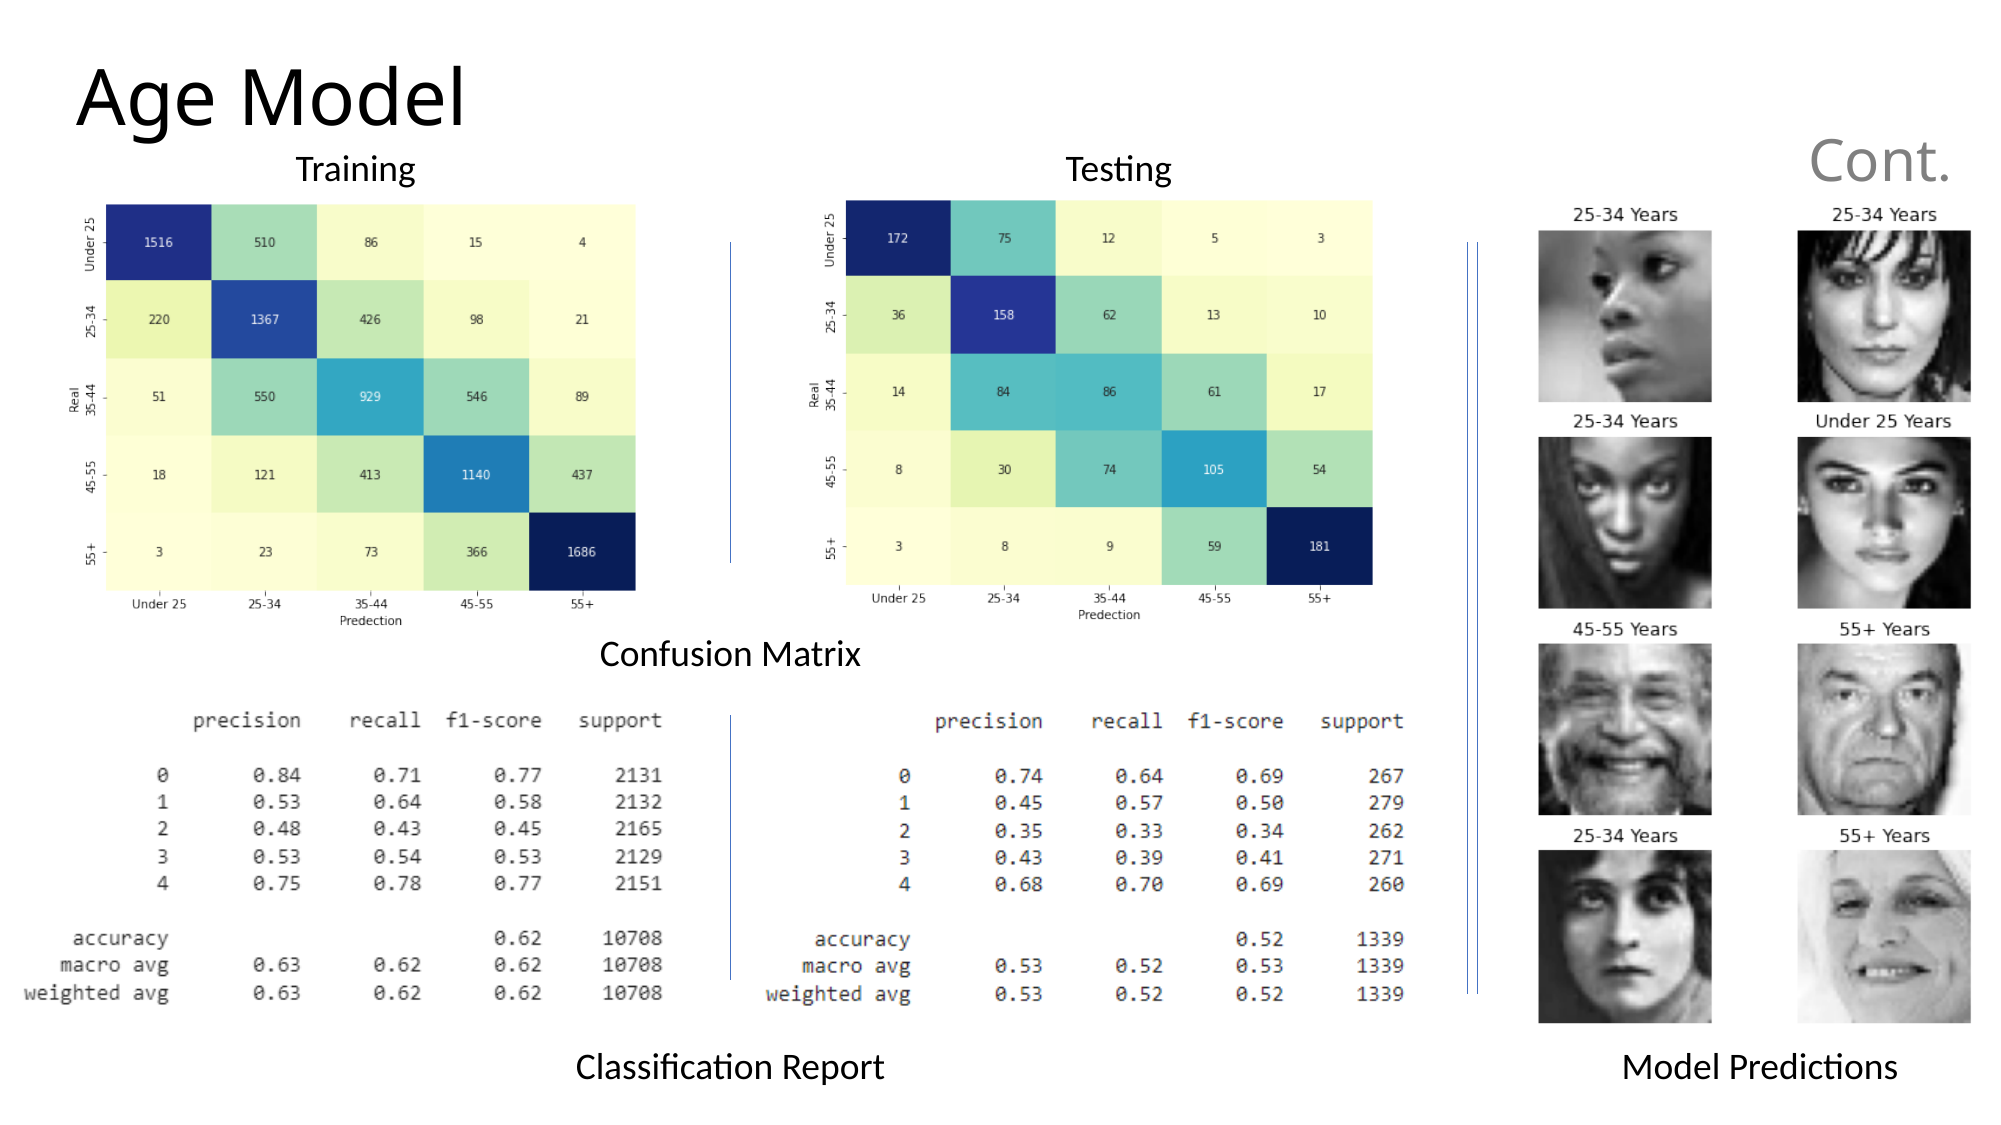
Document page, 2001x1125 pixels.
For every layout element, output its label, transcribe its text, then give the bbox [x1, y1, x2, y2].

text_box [15, 136, 1973, 1096]
text_box Cont. [1793, 115, 1989, 201]
title Age Model [61, 49, 807, 136]
